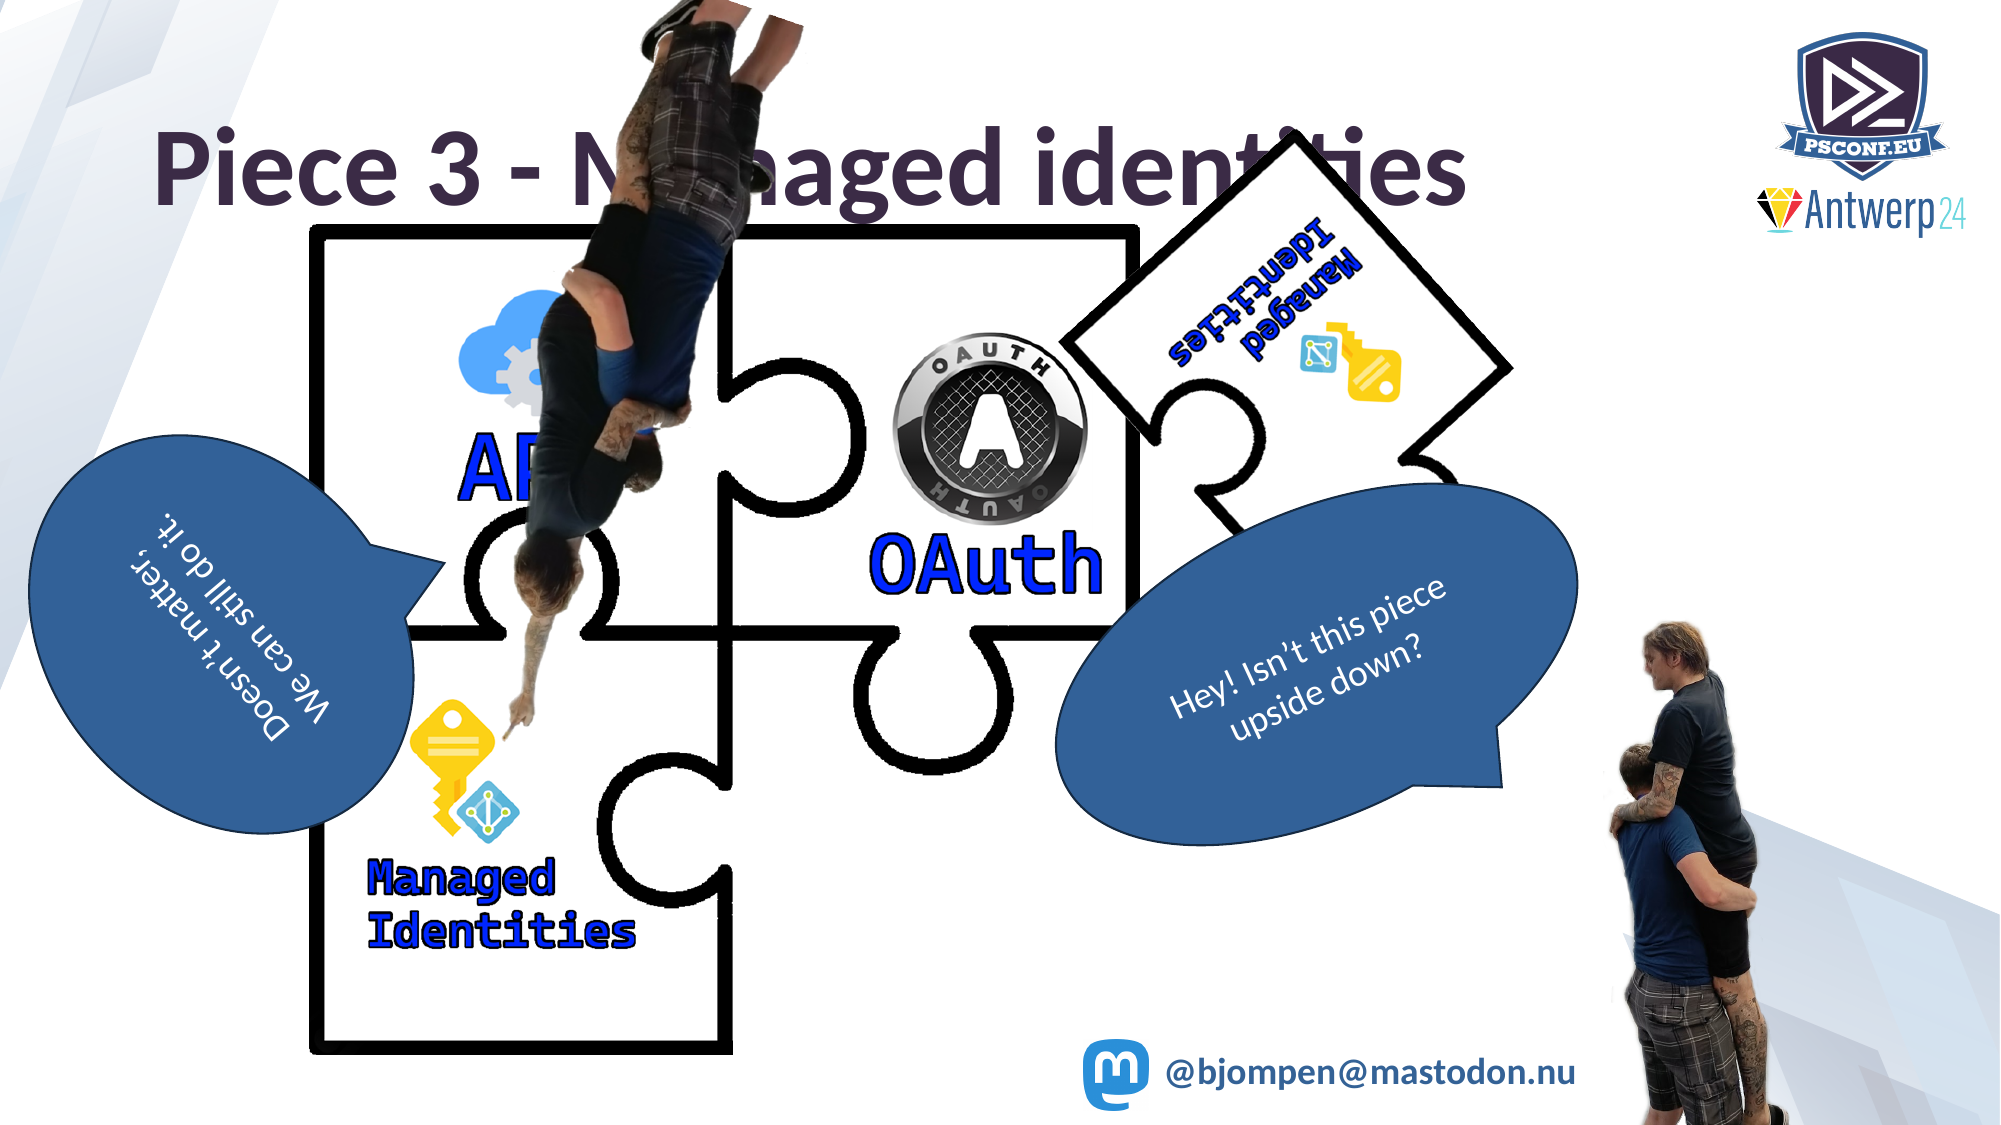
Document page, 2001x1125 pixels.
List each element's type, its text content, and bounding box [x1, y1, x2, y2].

text_box Hey! Isn’t this piece upside down? [1140, 486, 1579, 847]
picture [0, 0, 2000, 1125]
text_box Piece 3 - Managed identities [137, 24, 504, 313]
text_box Piece 3 - Managed identities [761, 24, 1781, 313]
text_box Doesn’t matter, We can still do it. [28, 434, 309, 835]
